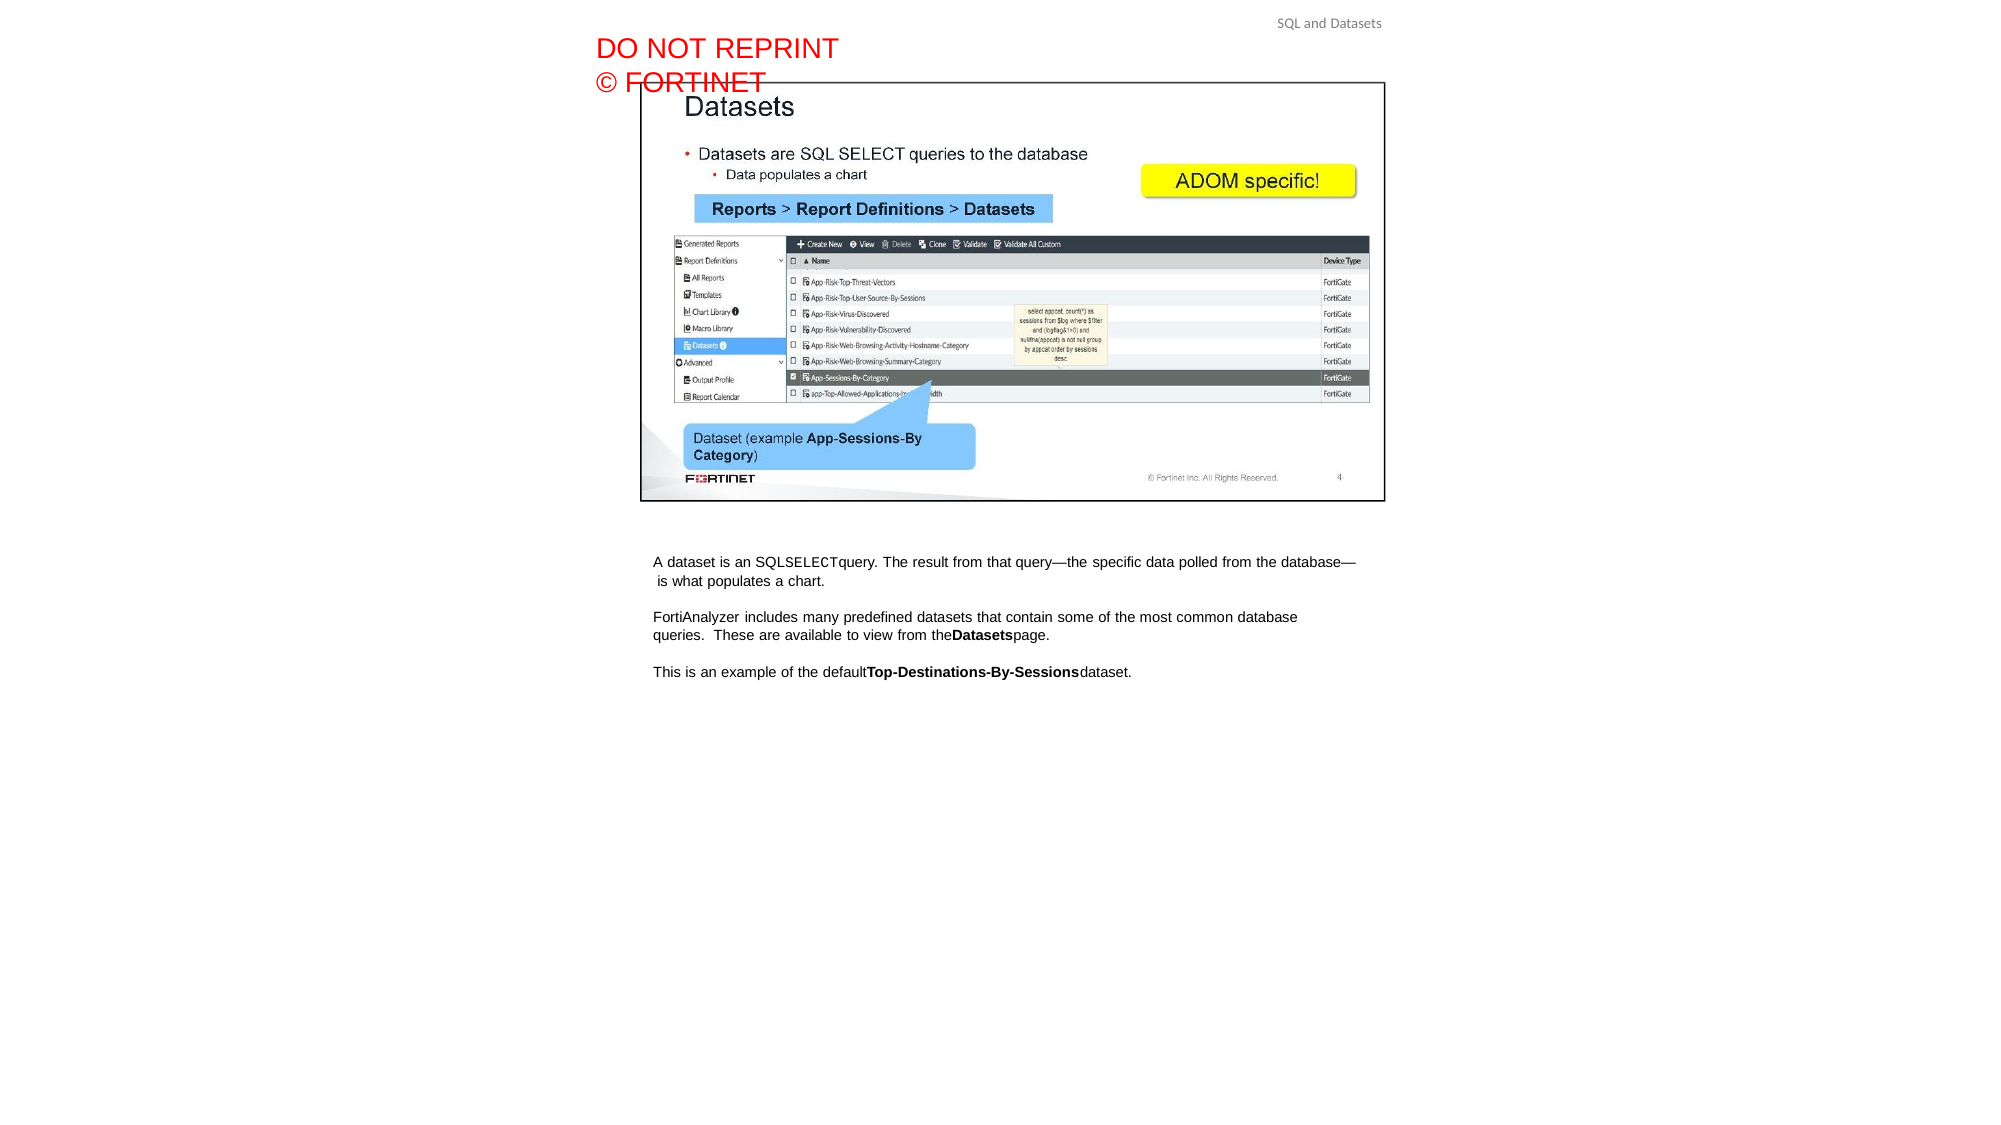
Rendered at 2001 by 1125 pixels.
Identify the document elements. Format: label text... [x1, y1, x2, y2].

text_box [640, 81, 1386, 502]
text_box A dataset is an SQLSELECTquery. The result from that query—the specific data polled from the database— is what populates a chart. FortiAnalyzer includes many predefined datasets that contain some of the most common database queries. These are available to view from theDatasetspage. This is an example of the defaultTop-Destinations-By-Sessionsdataset. [651, 550, 1361, 681]
text_box DO NOT REPRINT © FORTINET [594, 28, 841, 98]
text_box SQL and Datasets [1276, 11, 1384, 32]
